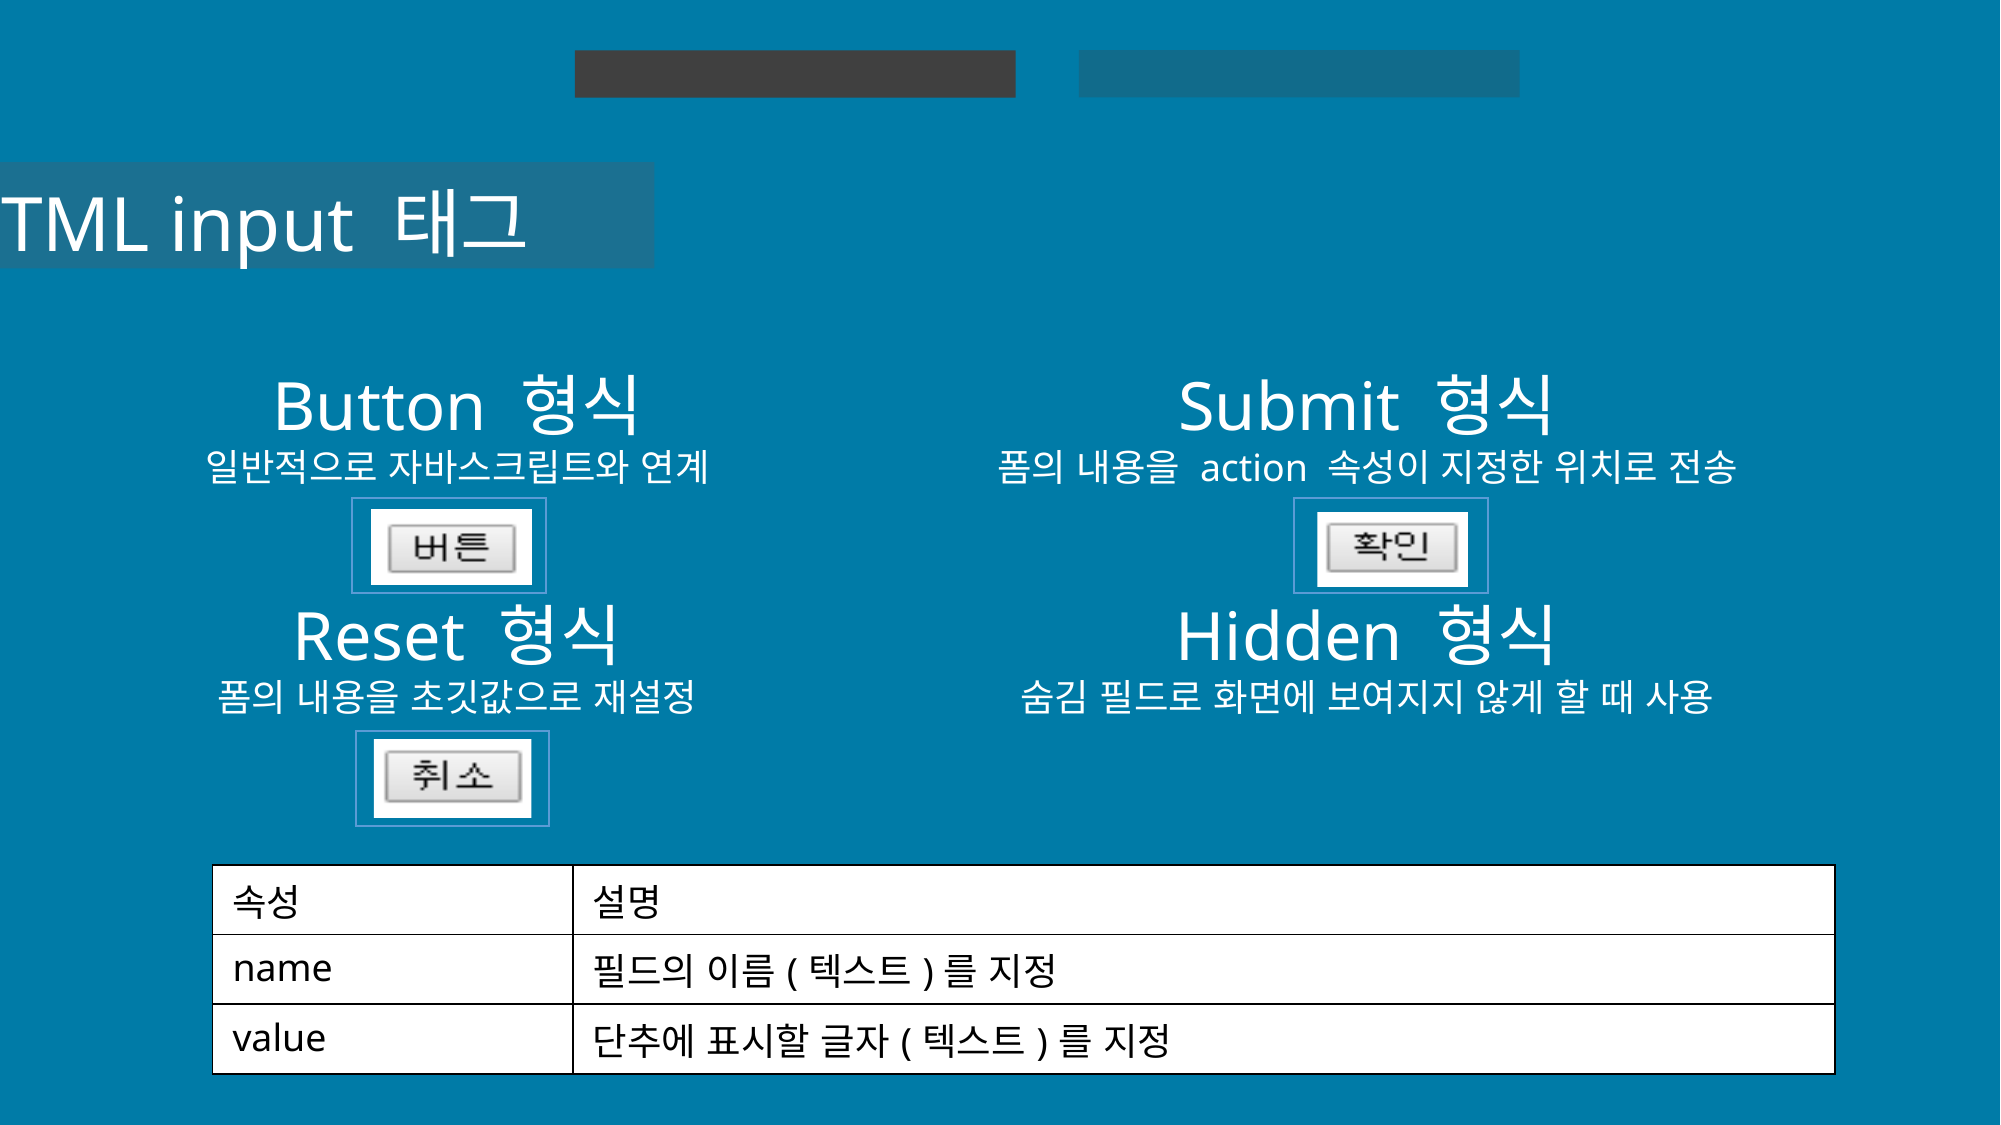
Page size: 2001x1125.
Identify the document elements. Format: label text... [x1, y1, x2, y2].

text_box [351, 499, 547, 586]
table_cell name [213, 935, 572, 1003]
text_box HTML [574, 49, 1017, 99]
picture [372, 510, 531, 584]
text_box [230, 586, 1695, 728]
table_cell 단추에 표시할 글자(텍스트)를 지정 [574, 1005, 1834, 1073]
text_box [355, 730, 550, 827]
text_box [1293, 499, 1489, 586]
text_box [0, 161, 655, 168]
table_cell 필드의 이름(텍스트)를 지정 [574, 935, 1834, 1003]
picture [374, 740, 531, 817]
text_box HTML input 태그 [0, 168, 789, 274]
table_header 속성 [213, 866, 572, 934]
picture [1318, 513, 1467, 586]
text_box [217, 356, 1707, 499]
text_box HTML 실습 [1078, 49, 1521, 98]
table_header 설명 [574, 866, 1834, 934]
table_cell value [213, 1005, 572, 1073]
